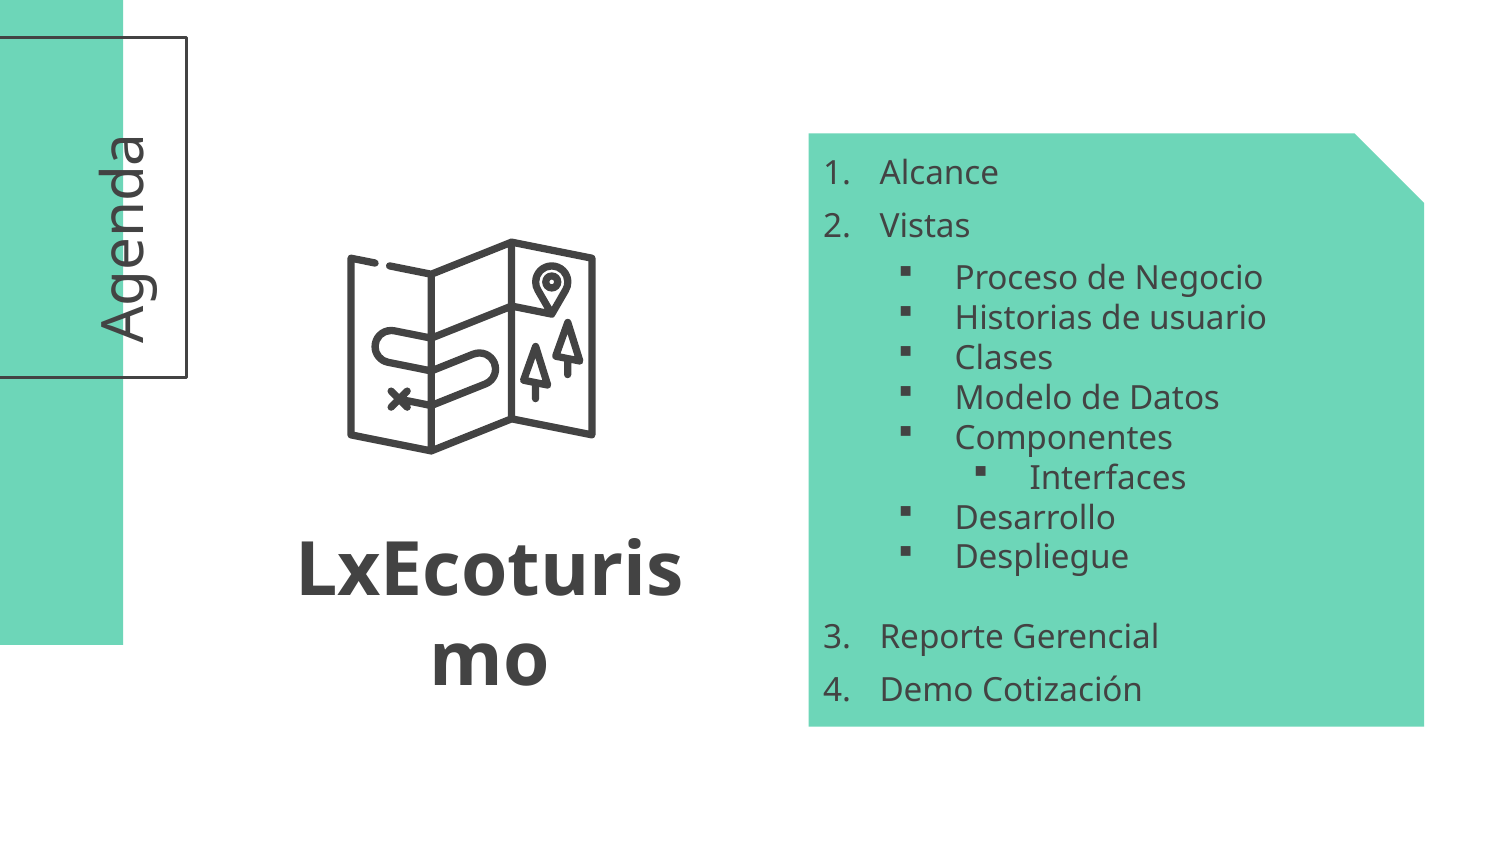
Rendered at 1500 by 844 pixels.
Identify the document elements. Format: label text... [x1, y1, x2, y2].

text_box [808, 202, 1425, 727]
title Agenda [75, 118, 170, 403]
list Alcance Vistas Proceso de Negocio Historias de usuario Clases Modelo de Datos Componentes Interfaces Desarrollo Despliegue Reporte Gerencial Demo Cotización [808, 138, 1424, 721]
text_box [808, 133, 1360, 138]
text_box [0, 37, 187, 378]
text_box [347, 238, 596, 455]
list LxEcoturismo [260, 505, 719, 591]
